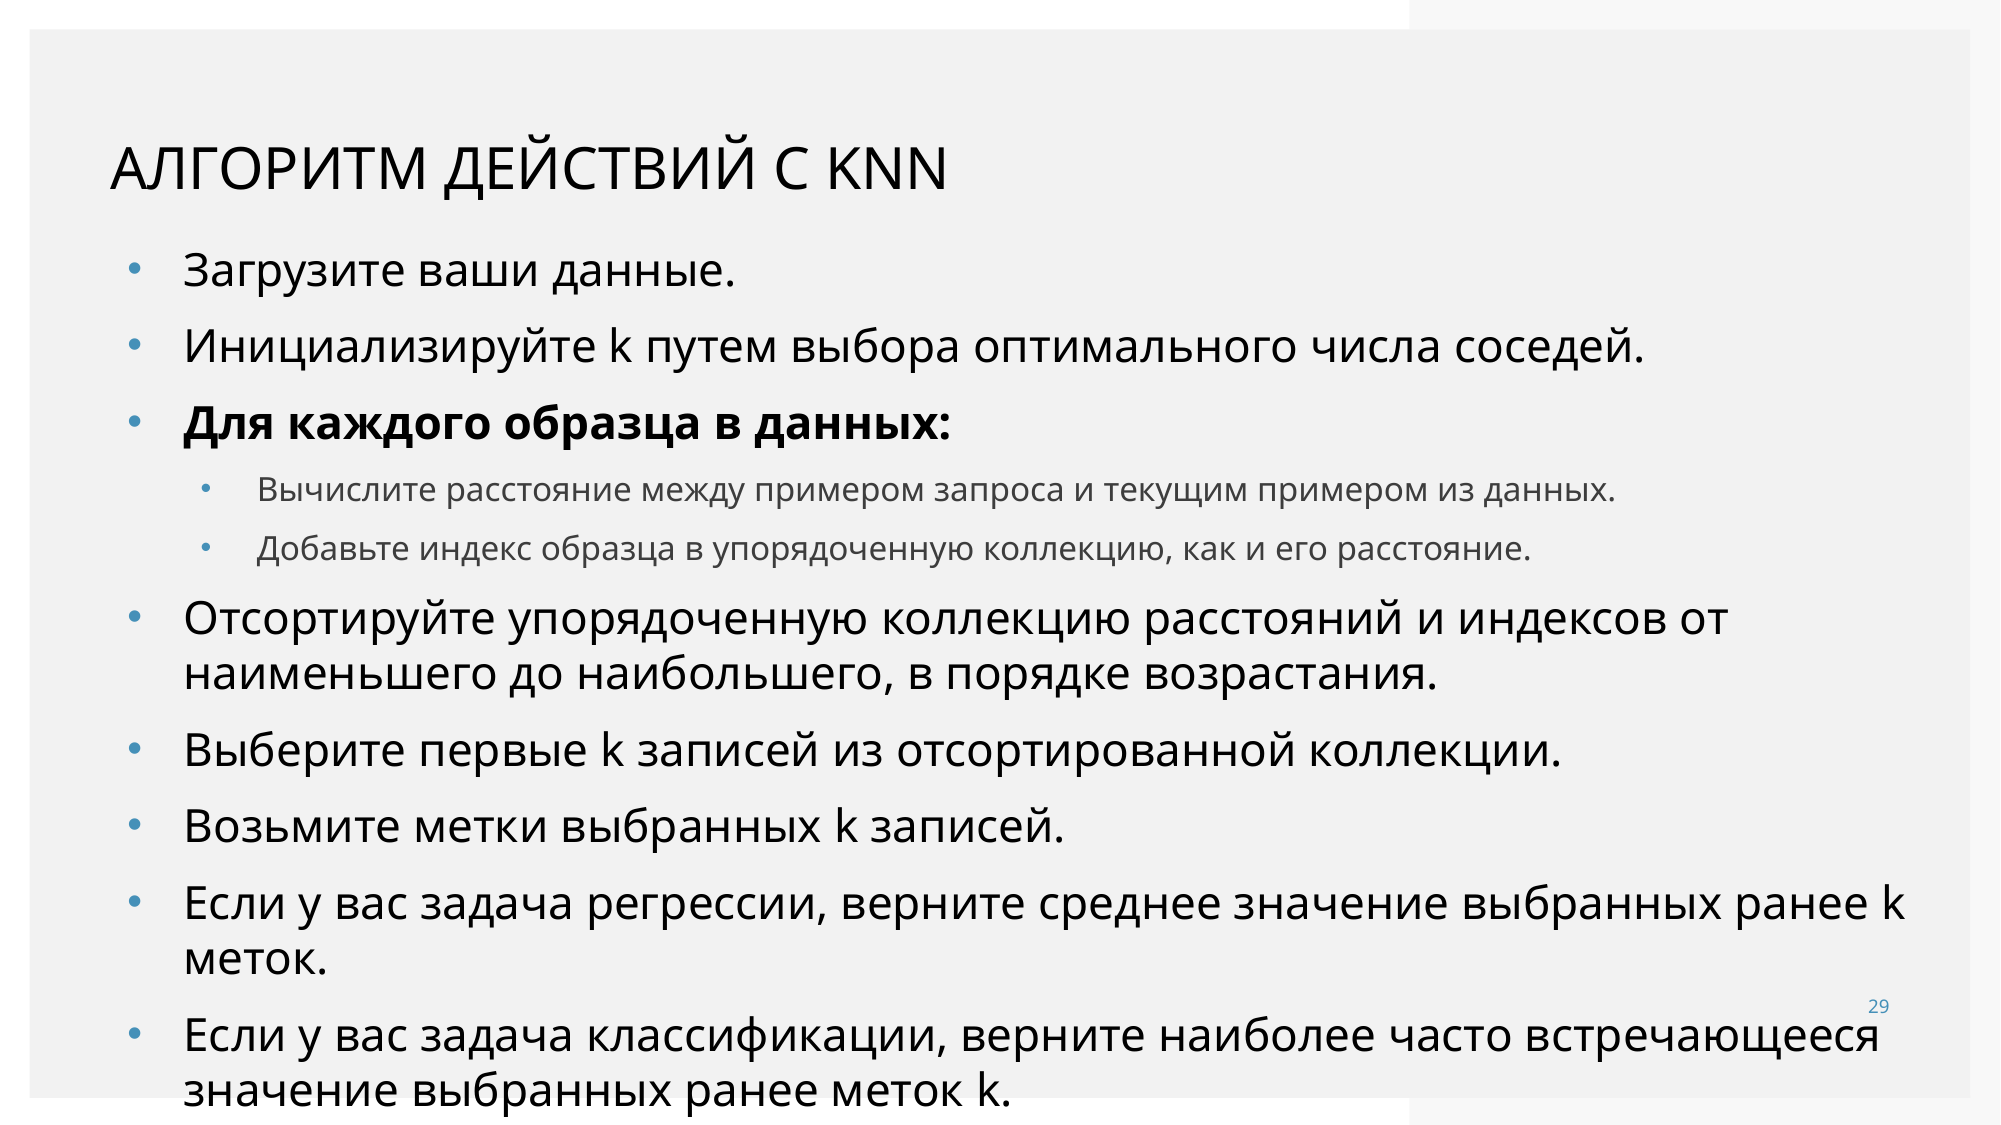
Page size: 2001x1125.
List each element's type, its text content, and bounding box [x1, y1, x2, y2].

title Алгоритм действий с kNN [95, 115, 1905, 209]
slide_number 29 [1732, 977, 1905, 1037]
list Загрузите ваши данные. Инициализируйте k путем выбора оптимального числа соседей. Для каждого образца в данных: Вычислите расстояние между примером запроса и текущим примером из данных. Добавьте индекс образца в упорядоченную коллекцию, как и его расстояние. Отсортируйте упорядоченную коллекцию расстояний и индексов от наименьшего до наибольшего, в порядке возрастания. Выберите первые k записей из отсортированной коллекции. Возьмите метки выбранных k записей. Если у вас задача регрессии, верните среднее значение выбранных ранее k меток. Если у вас задача классификации, верните наиболее часто встречающееся значение выбранных ранее меток k. [112, 230, 2000, 1125]
